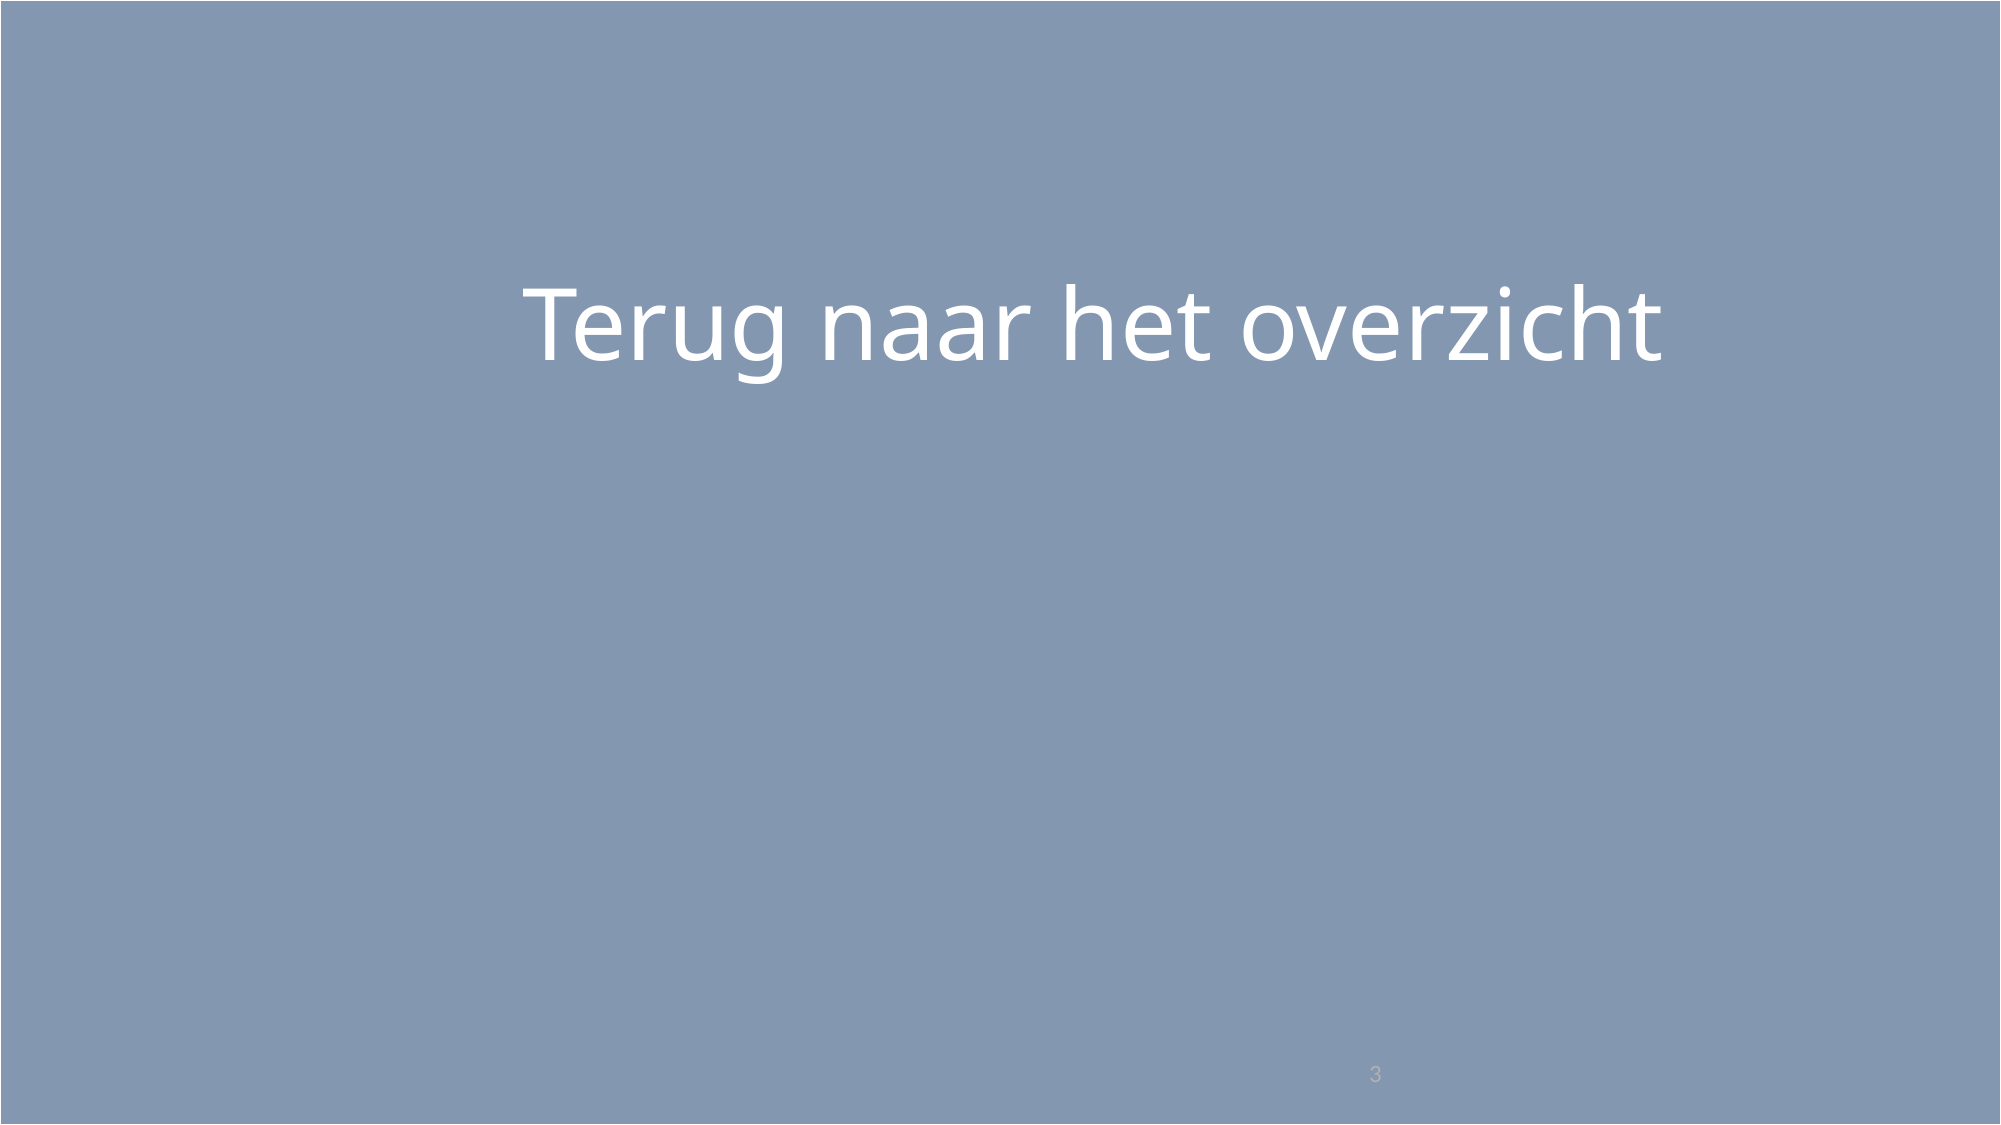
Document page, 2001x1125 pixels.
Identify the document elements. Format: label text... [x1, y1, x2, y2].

text_box Terug naar het overzicht [507, 253, 1709, 389]
text_box [0, 0, 2000, 1125]
slide_number 3 [1059, 1042, 1397, 1103]
